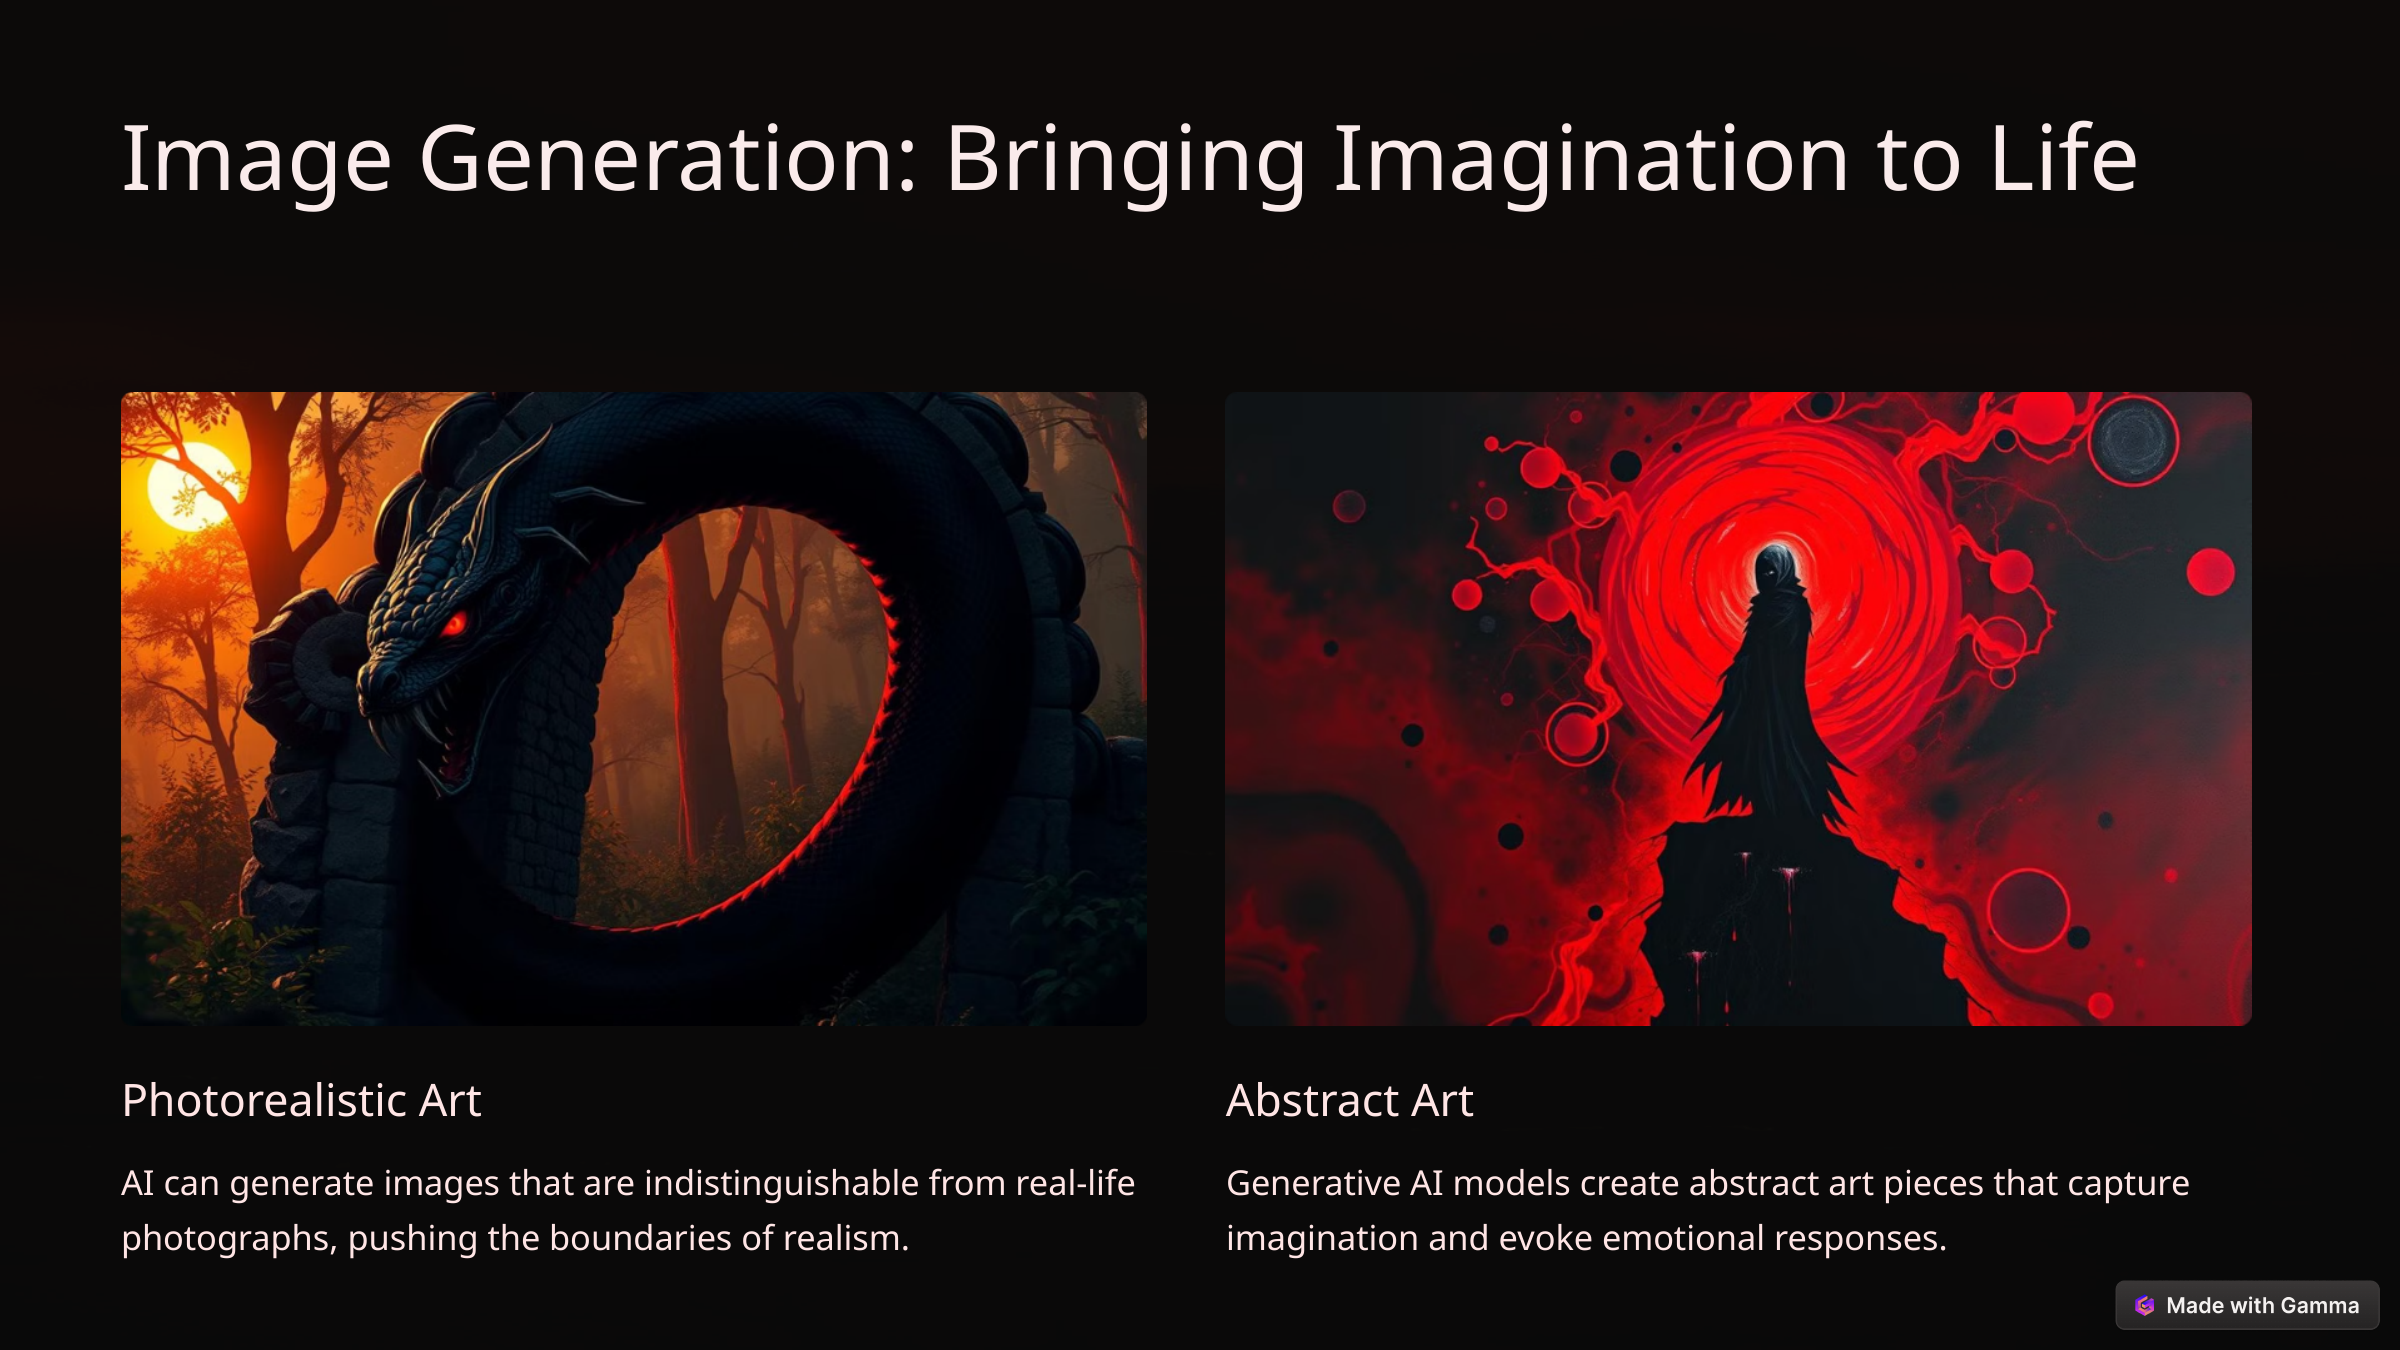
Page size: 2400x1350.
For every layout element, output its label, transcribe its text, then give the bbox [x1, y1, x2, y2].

text_box Generative AI models create abstract art pieces that capture imagination and evoke emotional responses. [1225, 1146, 2279, 1258]
picture [121, 392, 1147, 1026]
text_box Photorealistic Art [121, 1069, 610, 1126]
text_box Image Generation: Bringing Imagination to Life [121, 95, 2279, 323]
text_box Abstract Art [1225, 1069, 1682, 1126]
picture [1225, 392, 2252, 1026]
picture [2106, 1271, 2389, 1339]
text_box AI can generate images that are indistinguishable from real-life photographs, pushing the boundaries of realism. [121, 1146, 1174, 1258]
